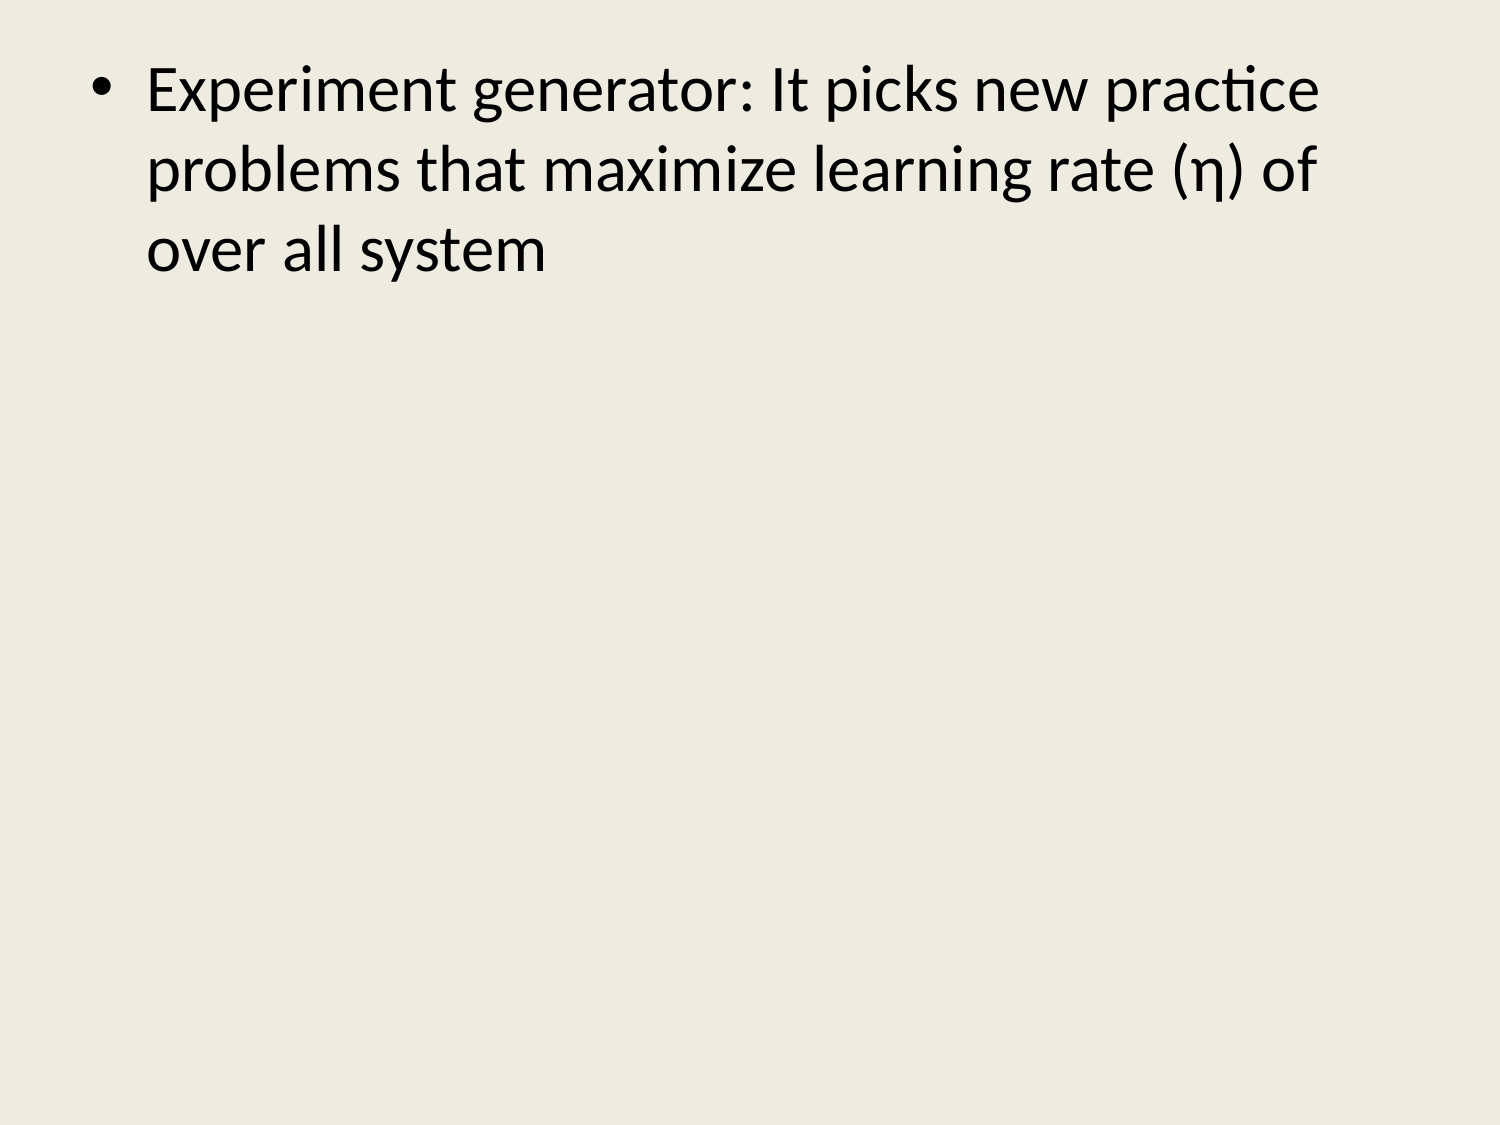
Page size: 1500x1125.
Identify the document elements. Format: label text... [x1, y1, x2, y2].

list Experiment generator: It picks new practice problems that maximize learning rate (η) of over all system [75, 37, 1425, 1005]
